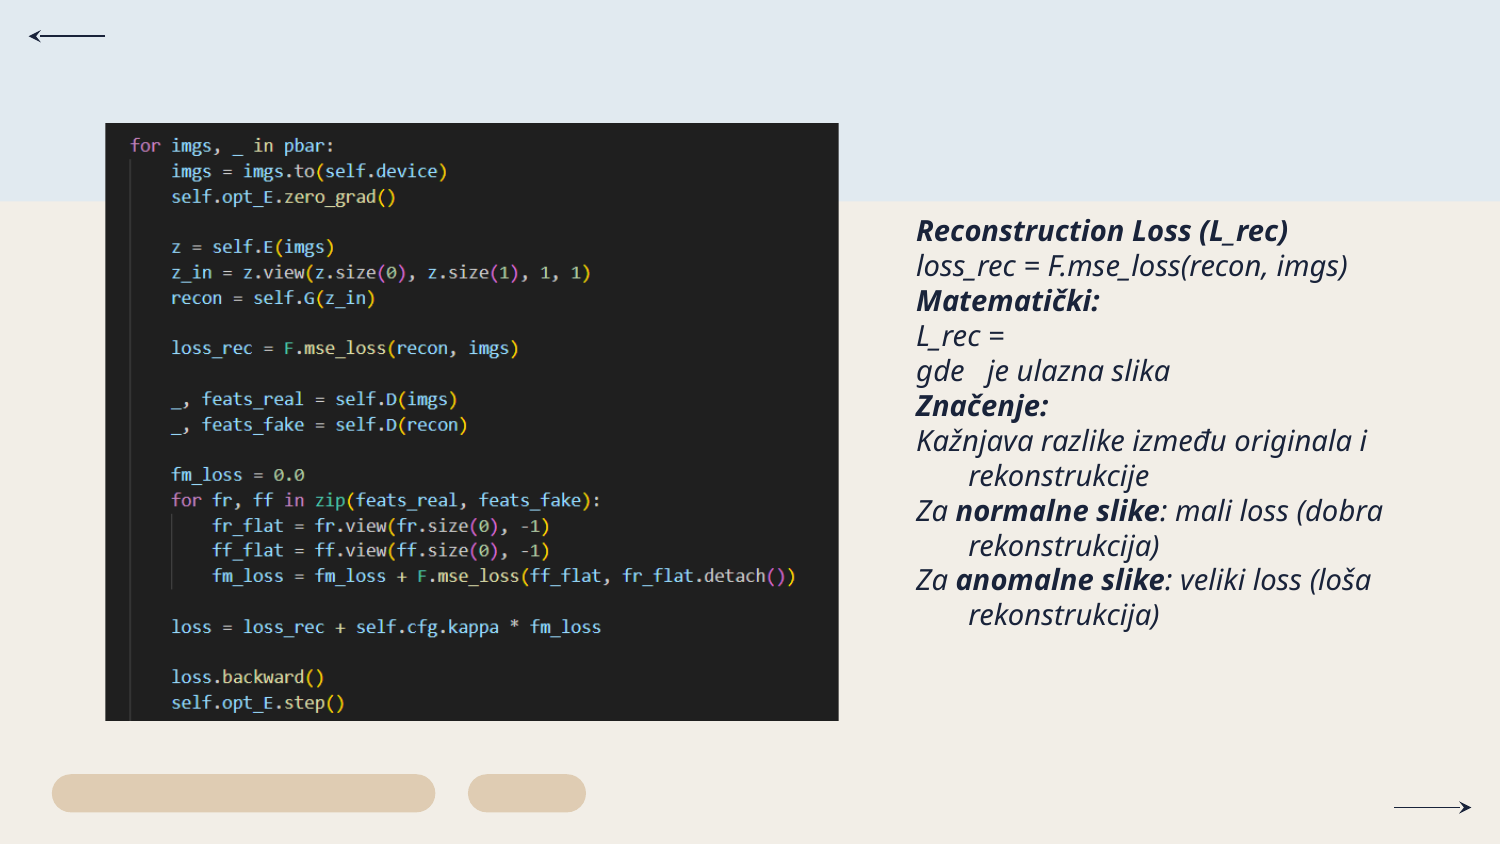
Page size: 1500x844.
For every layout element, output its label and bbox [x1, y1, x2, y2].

picture [104, 122, 839, 721]
